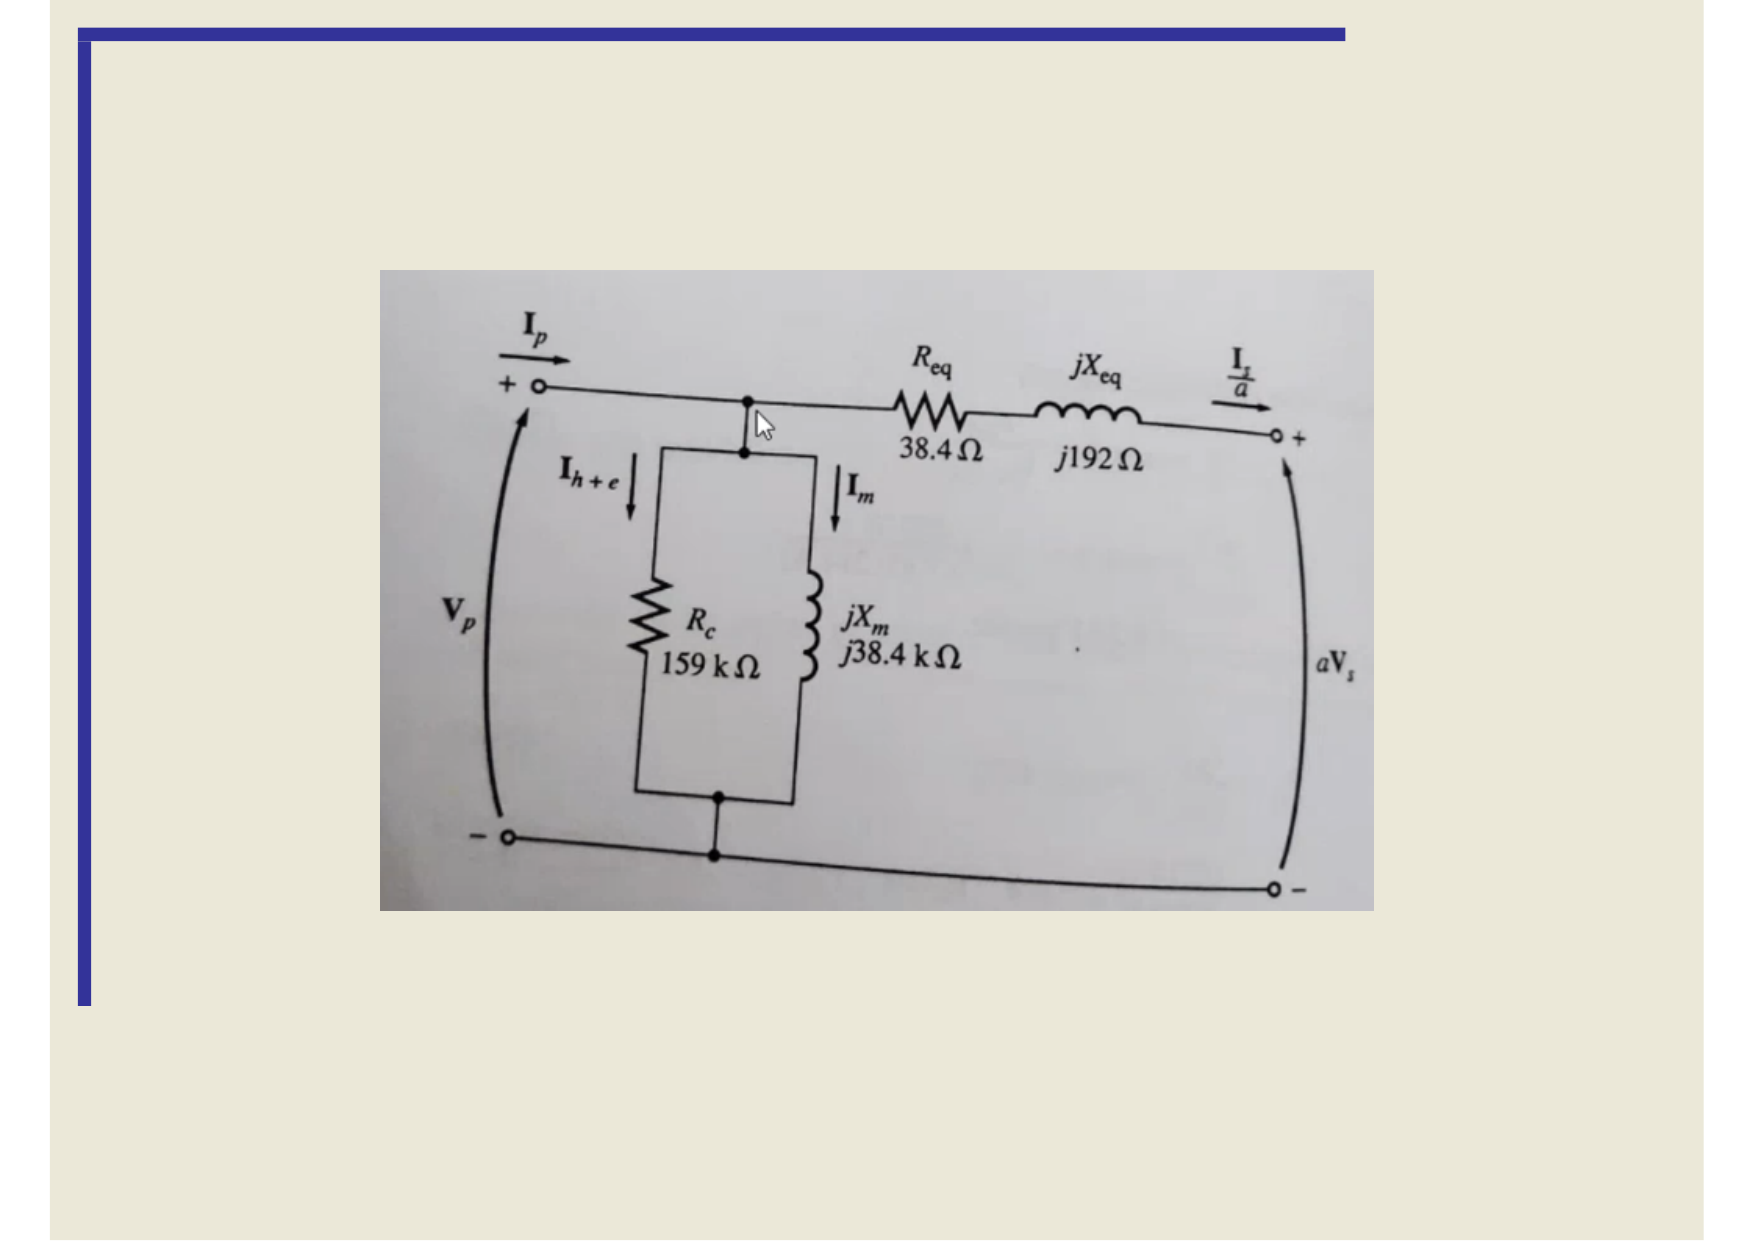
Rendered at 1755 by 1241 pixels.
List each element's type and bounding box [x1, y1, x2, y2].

picture [379, 270, 1375, 912]
